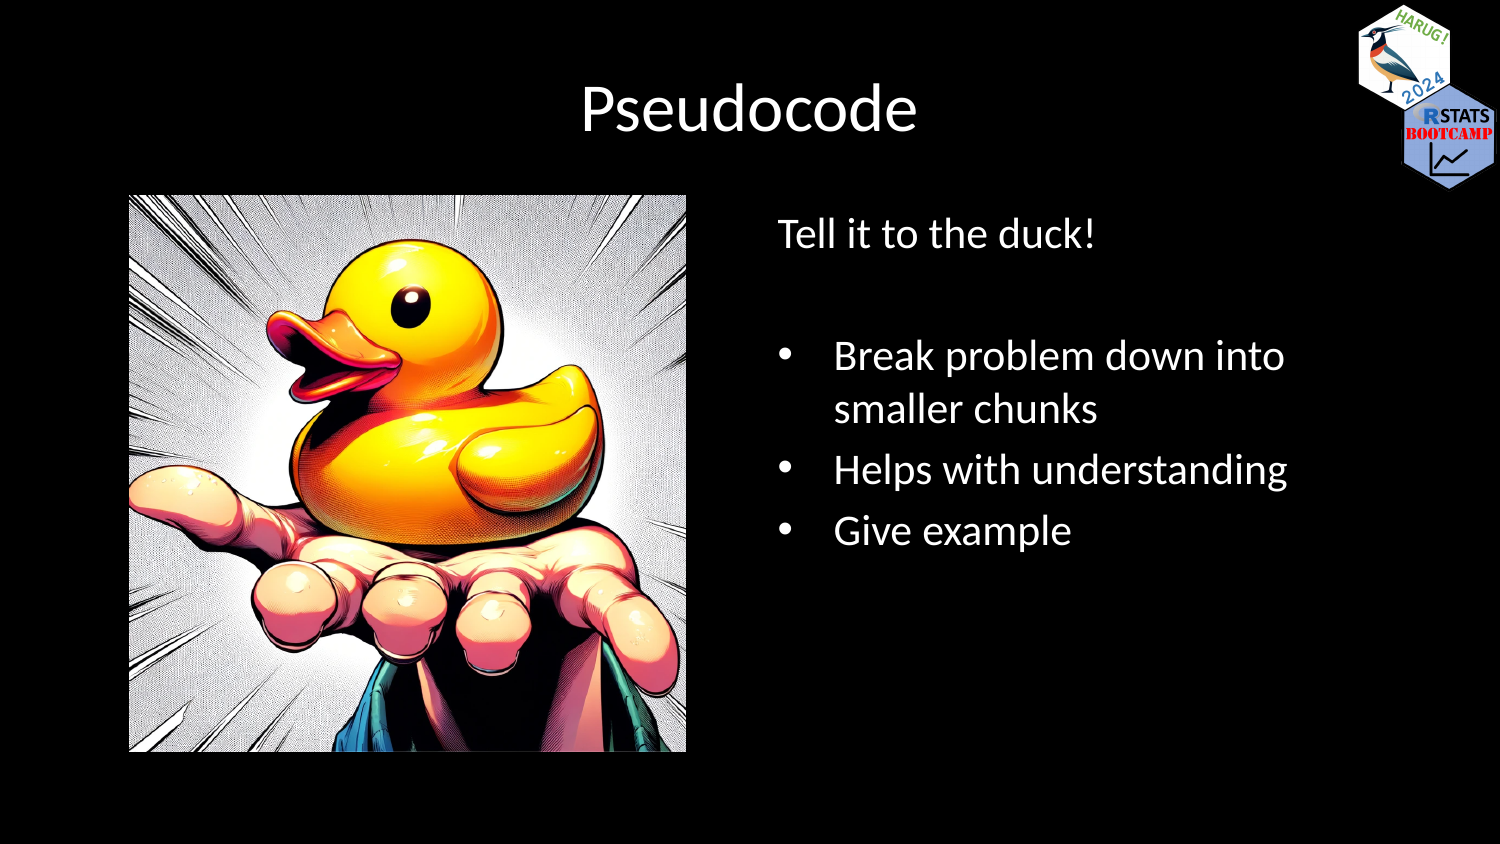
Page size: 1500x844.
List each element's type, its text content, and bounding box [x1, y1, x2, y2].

picture [128, 195, 686, 753]
picture [1355, 1, 1500, 193]
list Tell it to the duck! Break problem down into smaller chunks Helps with understanding Give example [762, 196, 1425, 754]
title Pseudocode [75, 33, 1425, 175]
